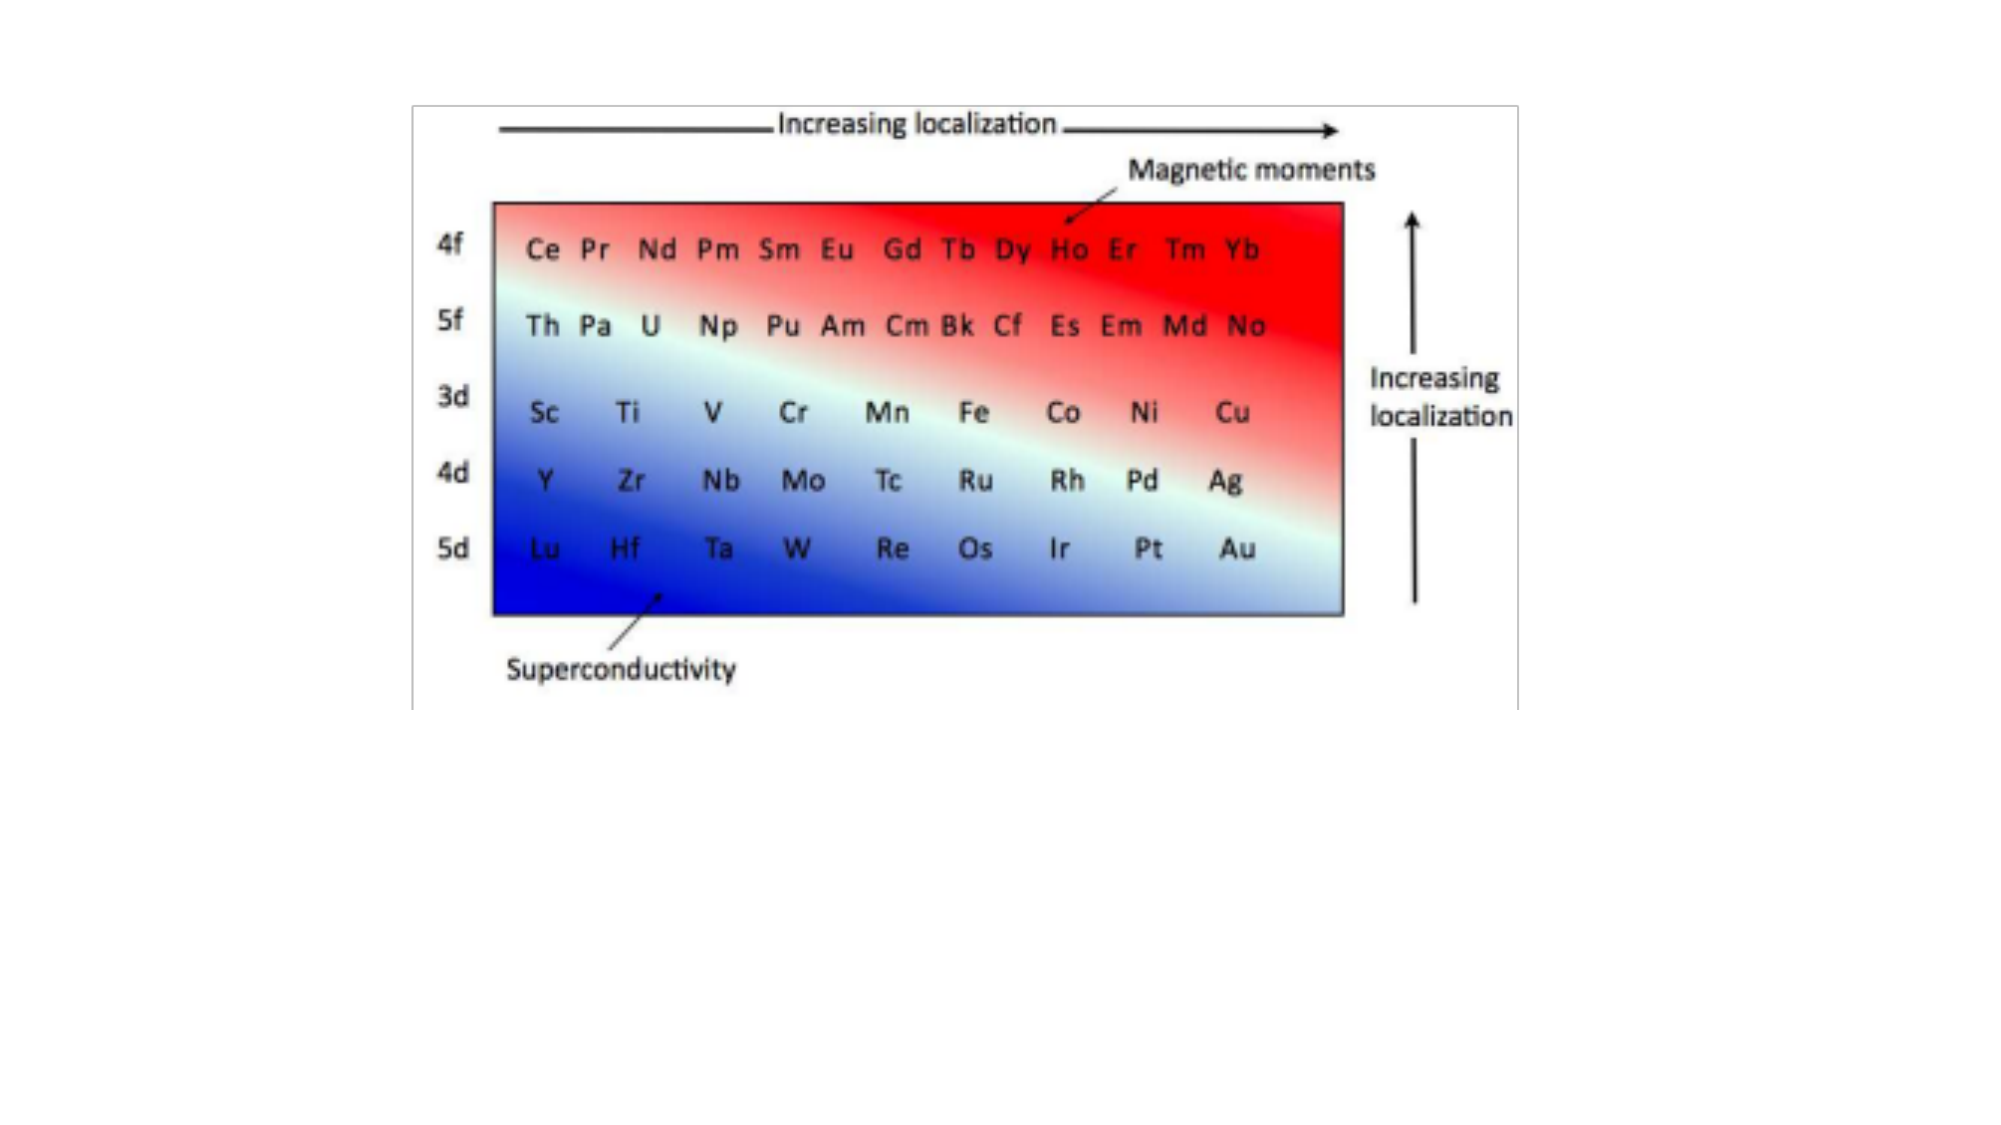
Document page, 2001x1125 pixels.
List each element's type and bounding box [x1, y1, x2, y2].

list [284, 89, 1531, 709]
